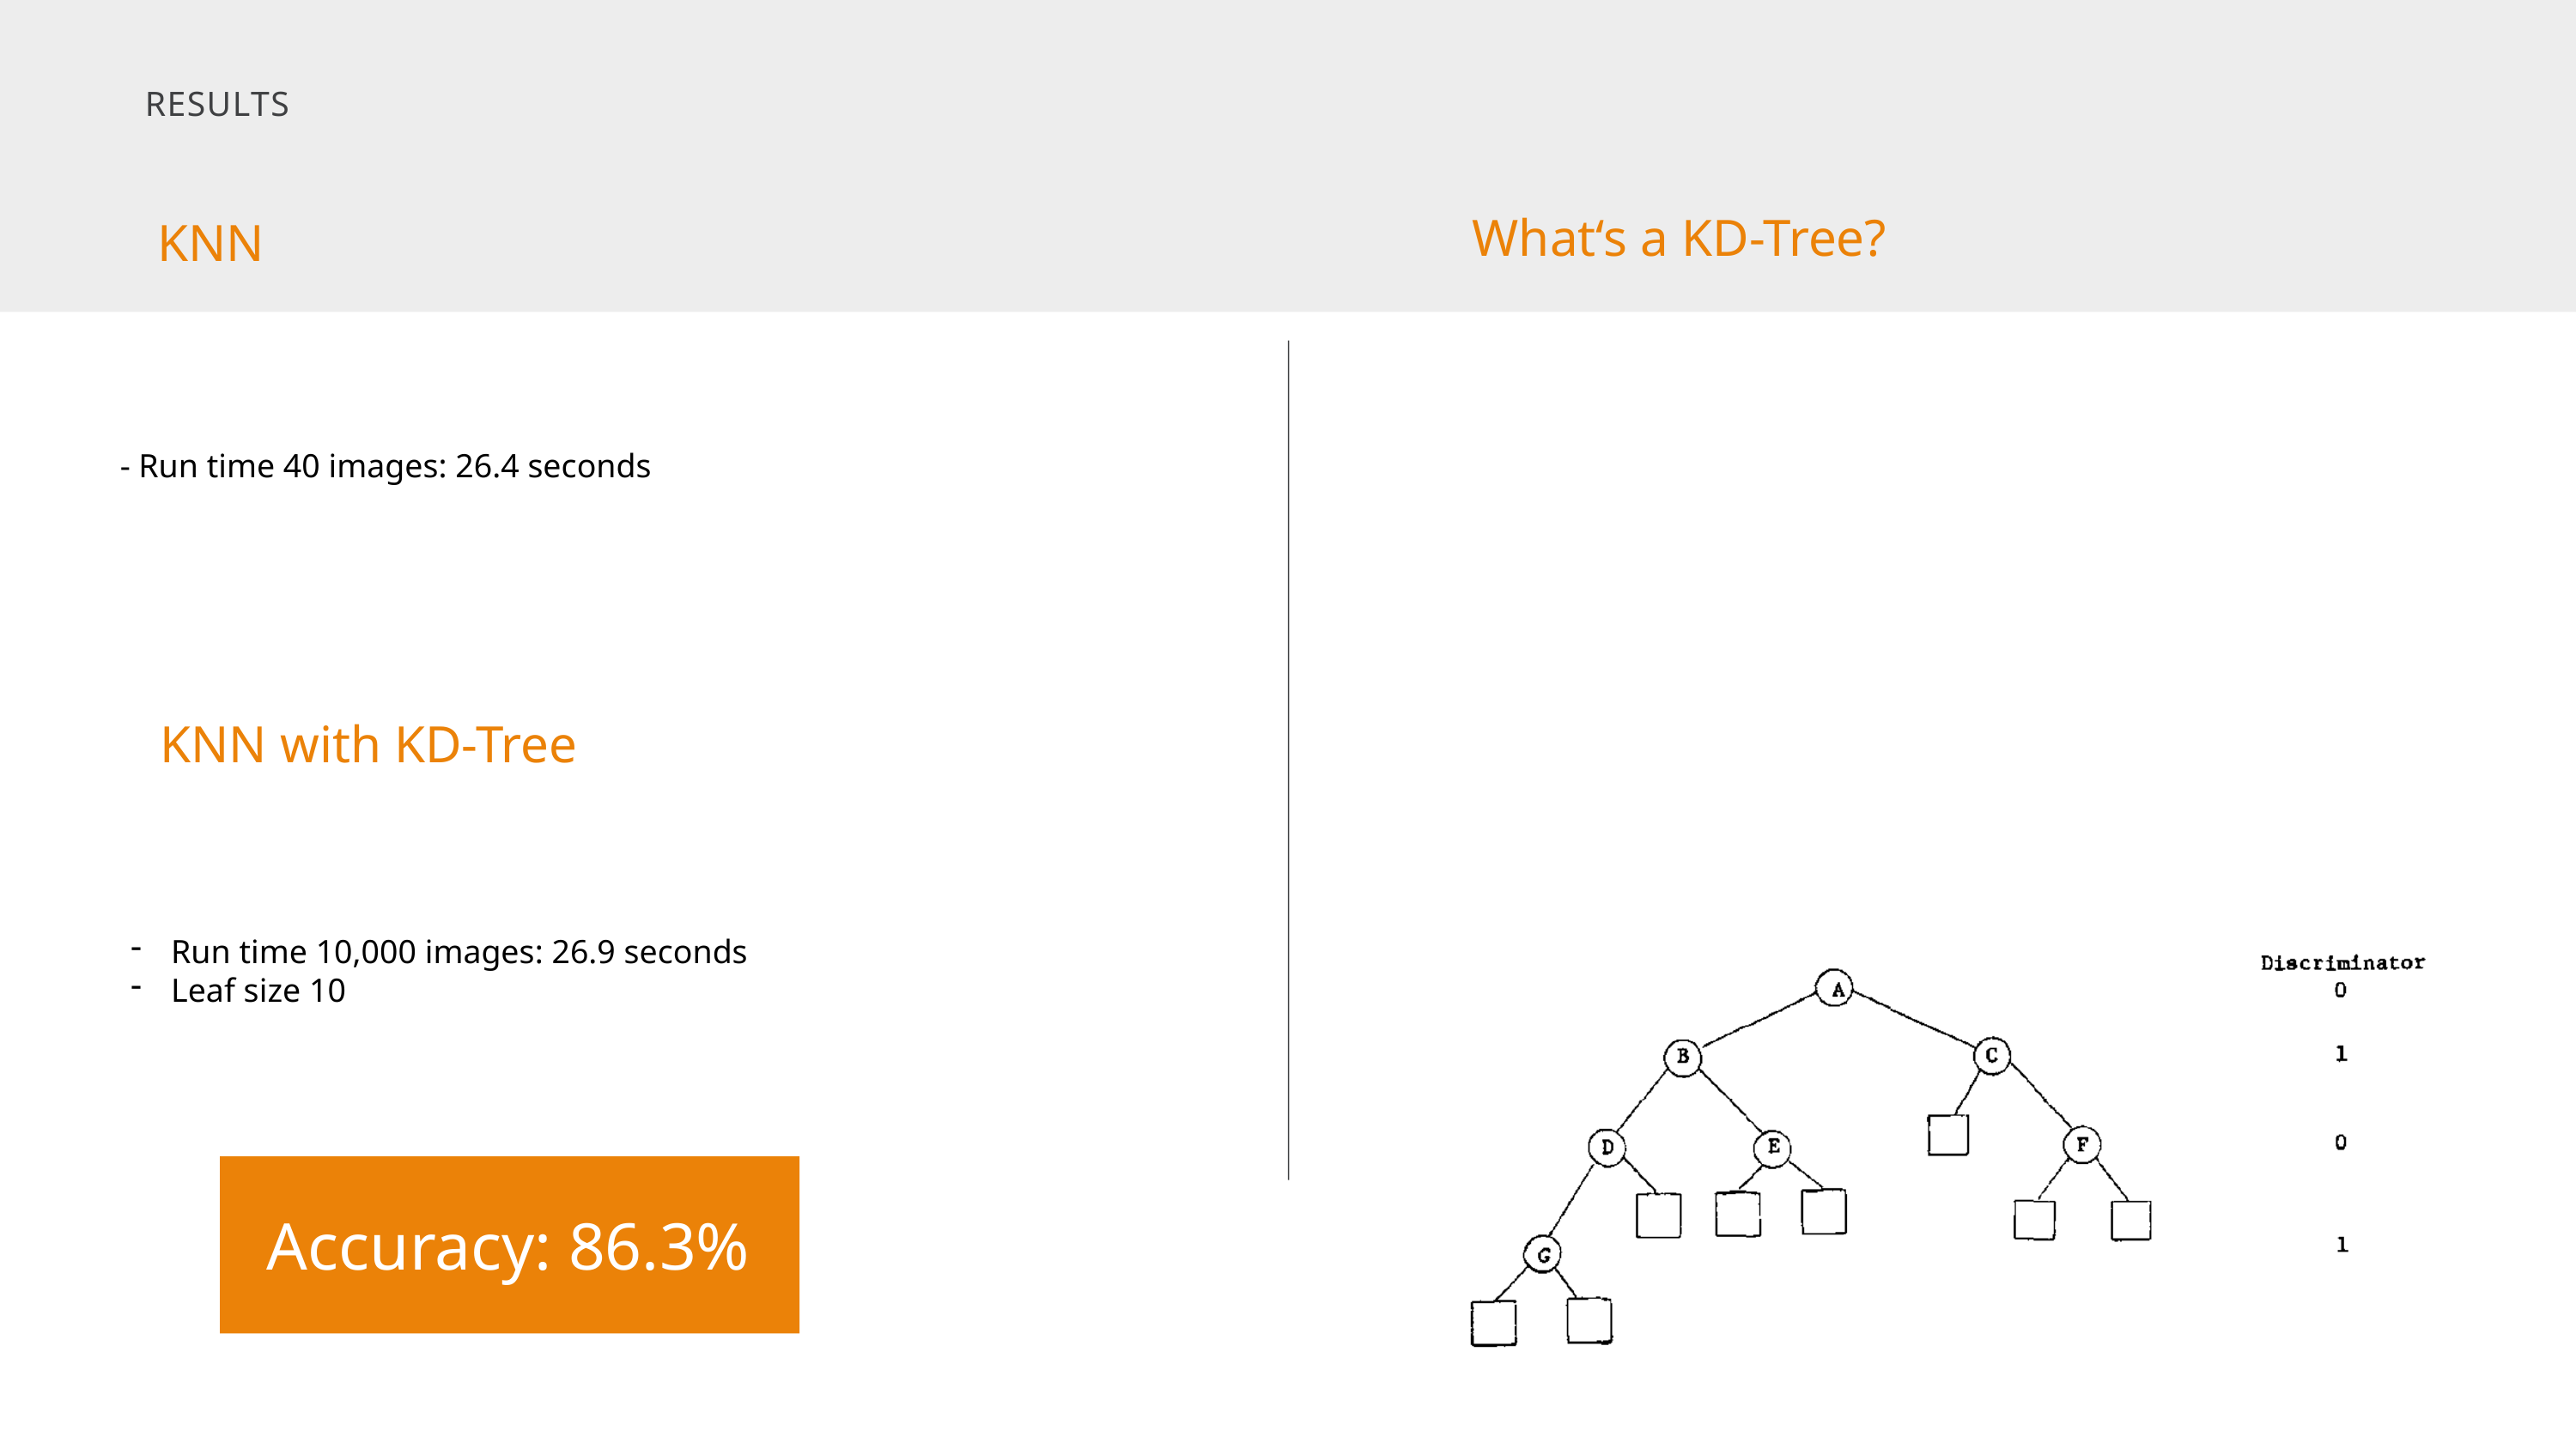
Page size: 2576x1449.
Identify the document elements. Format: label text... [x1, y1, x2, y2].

text_box - Run time 40 images: 26.4 seconds [107, 439, 1165, 490]
text_box KNN with KD-Tree [147, 706, 803, 779]
text_box [0, 0, 2576, 312]
text_box RESULTS [144, 82, 709, 123]
text_box KNN [144, 204, 569, 278]
text_box Run time 10,000 images: 26.9 seconds Leaf size 10 [118, 925, 1181, 1016]
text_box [219, 1155, 800, 1334]
picture [1430, 925, 2458, 1391]
text_box What‘s a KD-Tree? [1459, 199, 2115, 273]
